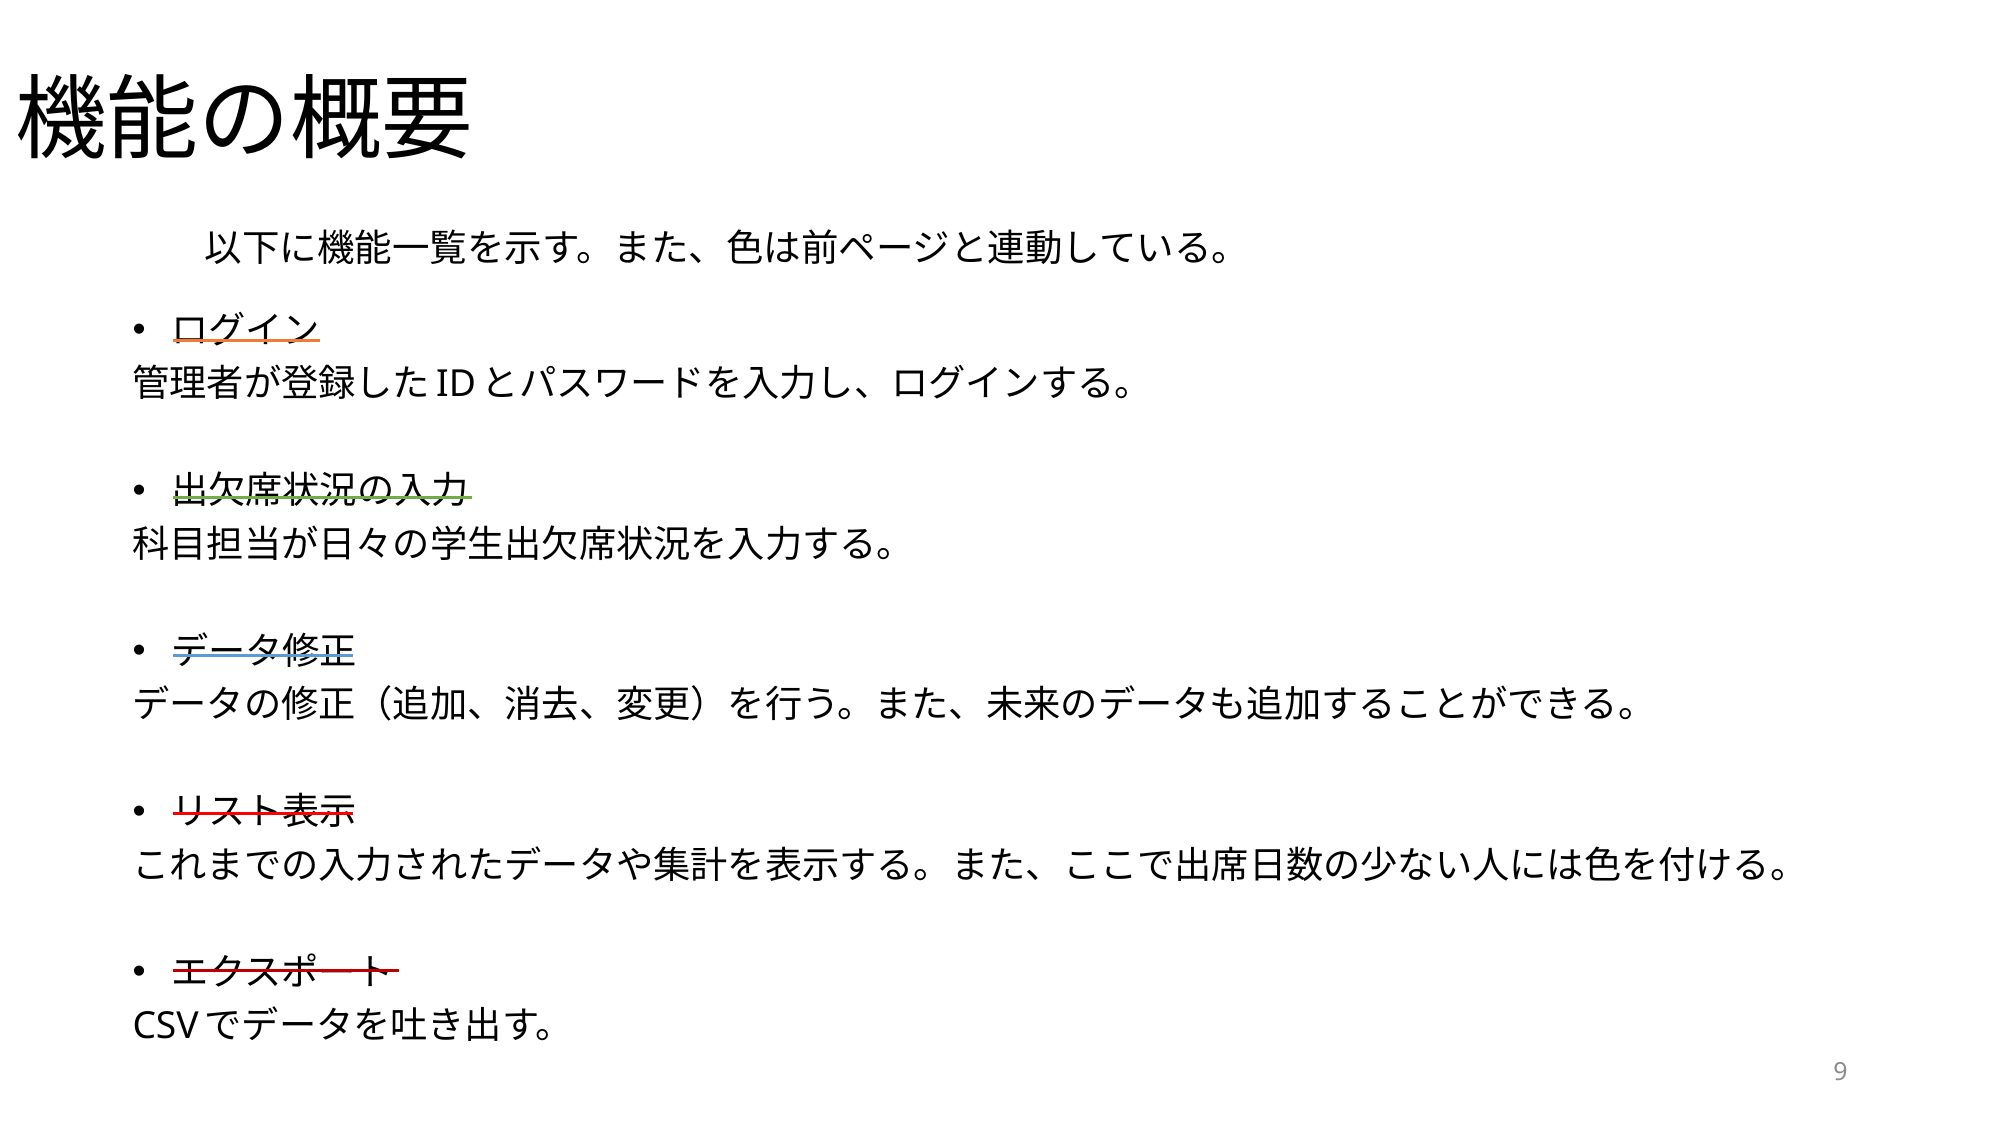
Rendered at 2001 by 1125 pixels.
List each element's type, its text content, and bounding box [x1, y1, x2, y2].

list ログイン 管理者が登録したIDとパスワードを入力し、ログインする。 出欠席状況の入力 科目担当が日々の学生出欠席状況を入力する。 データ修正 データの修正（追加、消去、変更）を行う。また、未来のデータも追加することができる。 リスト表示 これまでの入力されたデータや集計を表示する。また、ここで出席日数の少ない人には色を付ける。 エクスポート CSVでデータを吐き出す。 [117, 303, 1843, 1066]
text_box 以下に機能一覧を示す。また、色は前ページと連動している。 [190, 216, 1420, 277]
title 機能の概要 [0, 0, 1625, 243]
slide_number 9 [1412, 1042, 1863, 1103]
